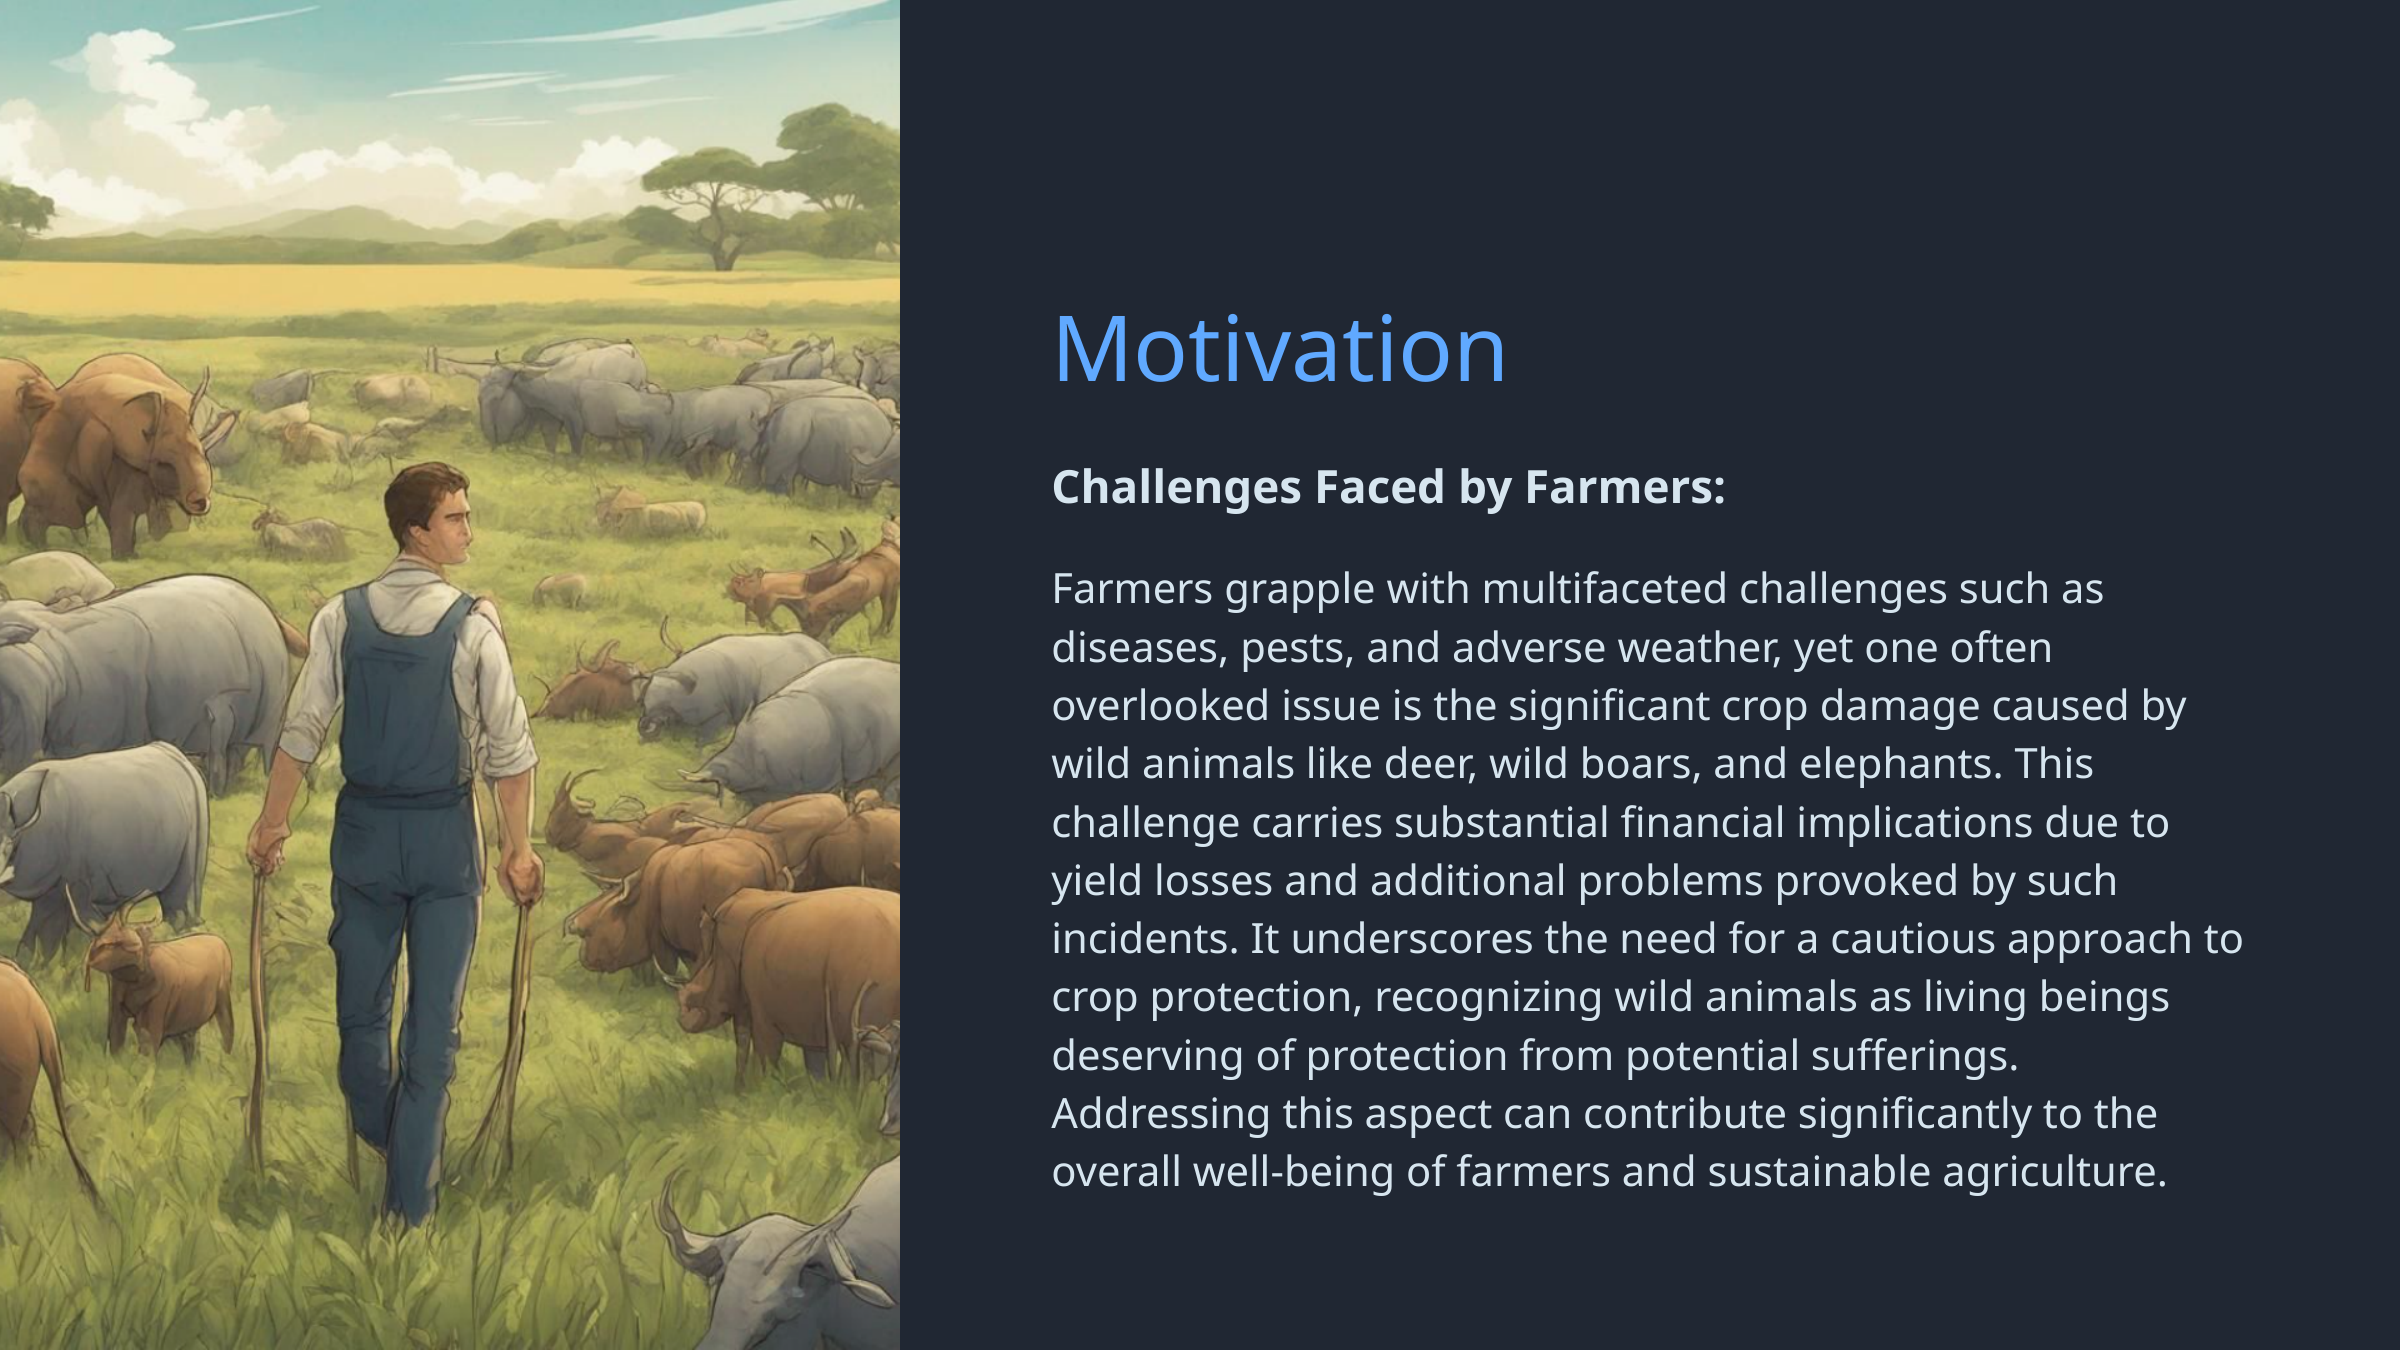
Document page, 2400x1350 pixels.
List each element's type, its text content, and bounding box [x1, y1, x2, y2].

text_box [900, 0, 2400, 1350]
text_box Motivation [1036, 278, 1766, 393]
picture [0, 0, 900, 1350]
text_box Challenges Faced by Farmers: [1036, 447, 2264, 506]
text_box Farmers grapple with multifaceted challenges such as diseases, pests, and adverse weather, yet one often overlooked issue is the significant crop damage caused by wild animals like deer, wild boars, and elephants. This challenge carries substantial financial implications due to yield losses and additional problems provoked by such incidents. It underscores the need for a cautious approach to crop protection, recognizing wild animals as living beings deserving of protection from potential sufferings. Addressing this aspect can contribute significantly to the overall well-being of farmers and sustainable agriculture. [1036, 546, 2264, 1072]
